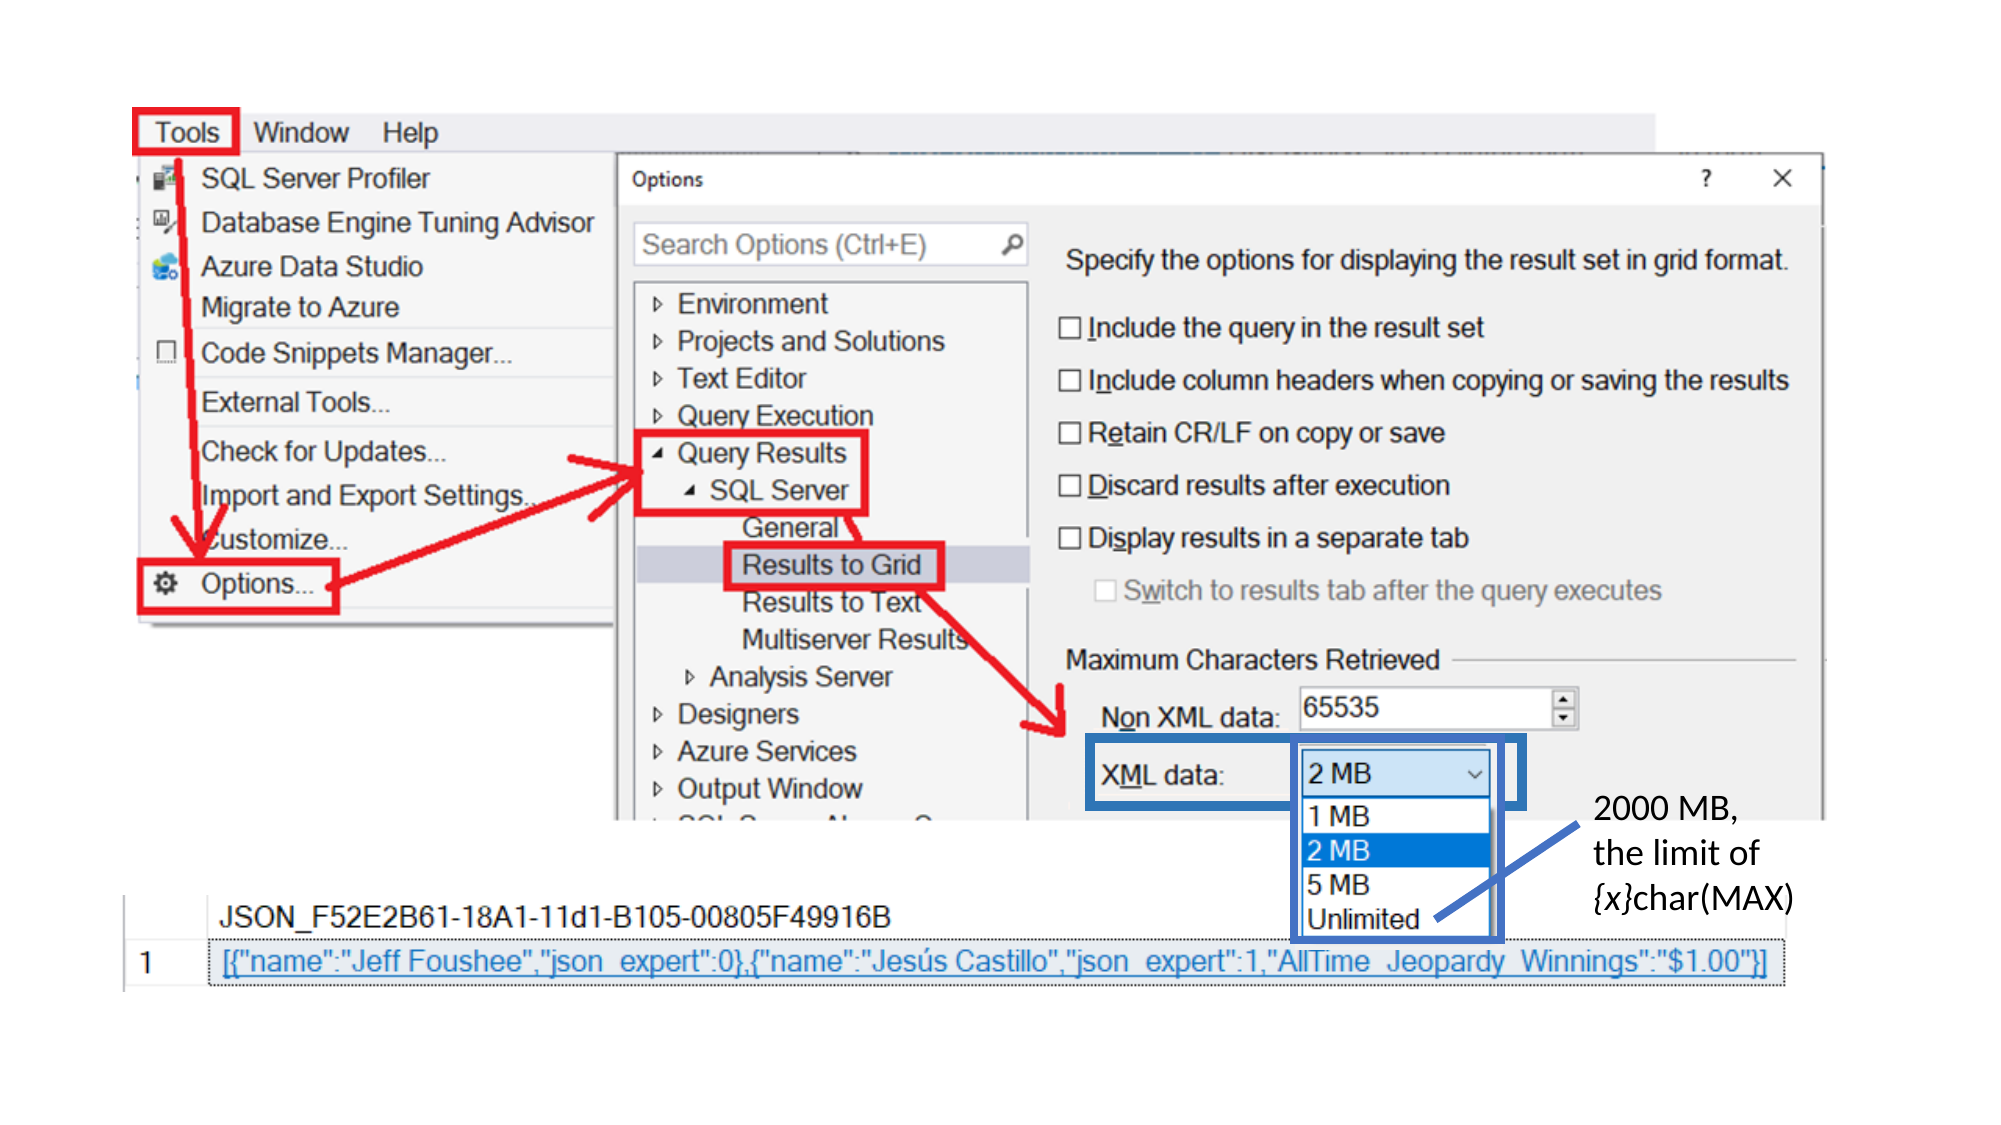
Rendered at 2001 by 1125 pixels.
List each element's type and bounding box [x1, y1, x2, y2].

text_box [1294, 737, 1503, 950]
picture [118, 895, 1791, 992]
picture [132, 107, 1827, 824]
text_box [1435, 775, 1827, 928]
